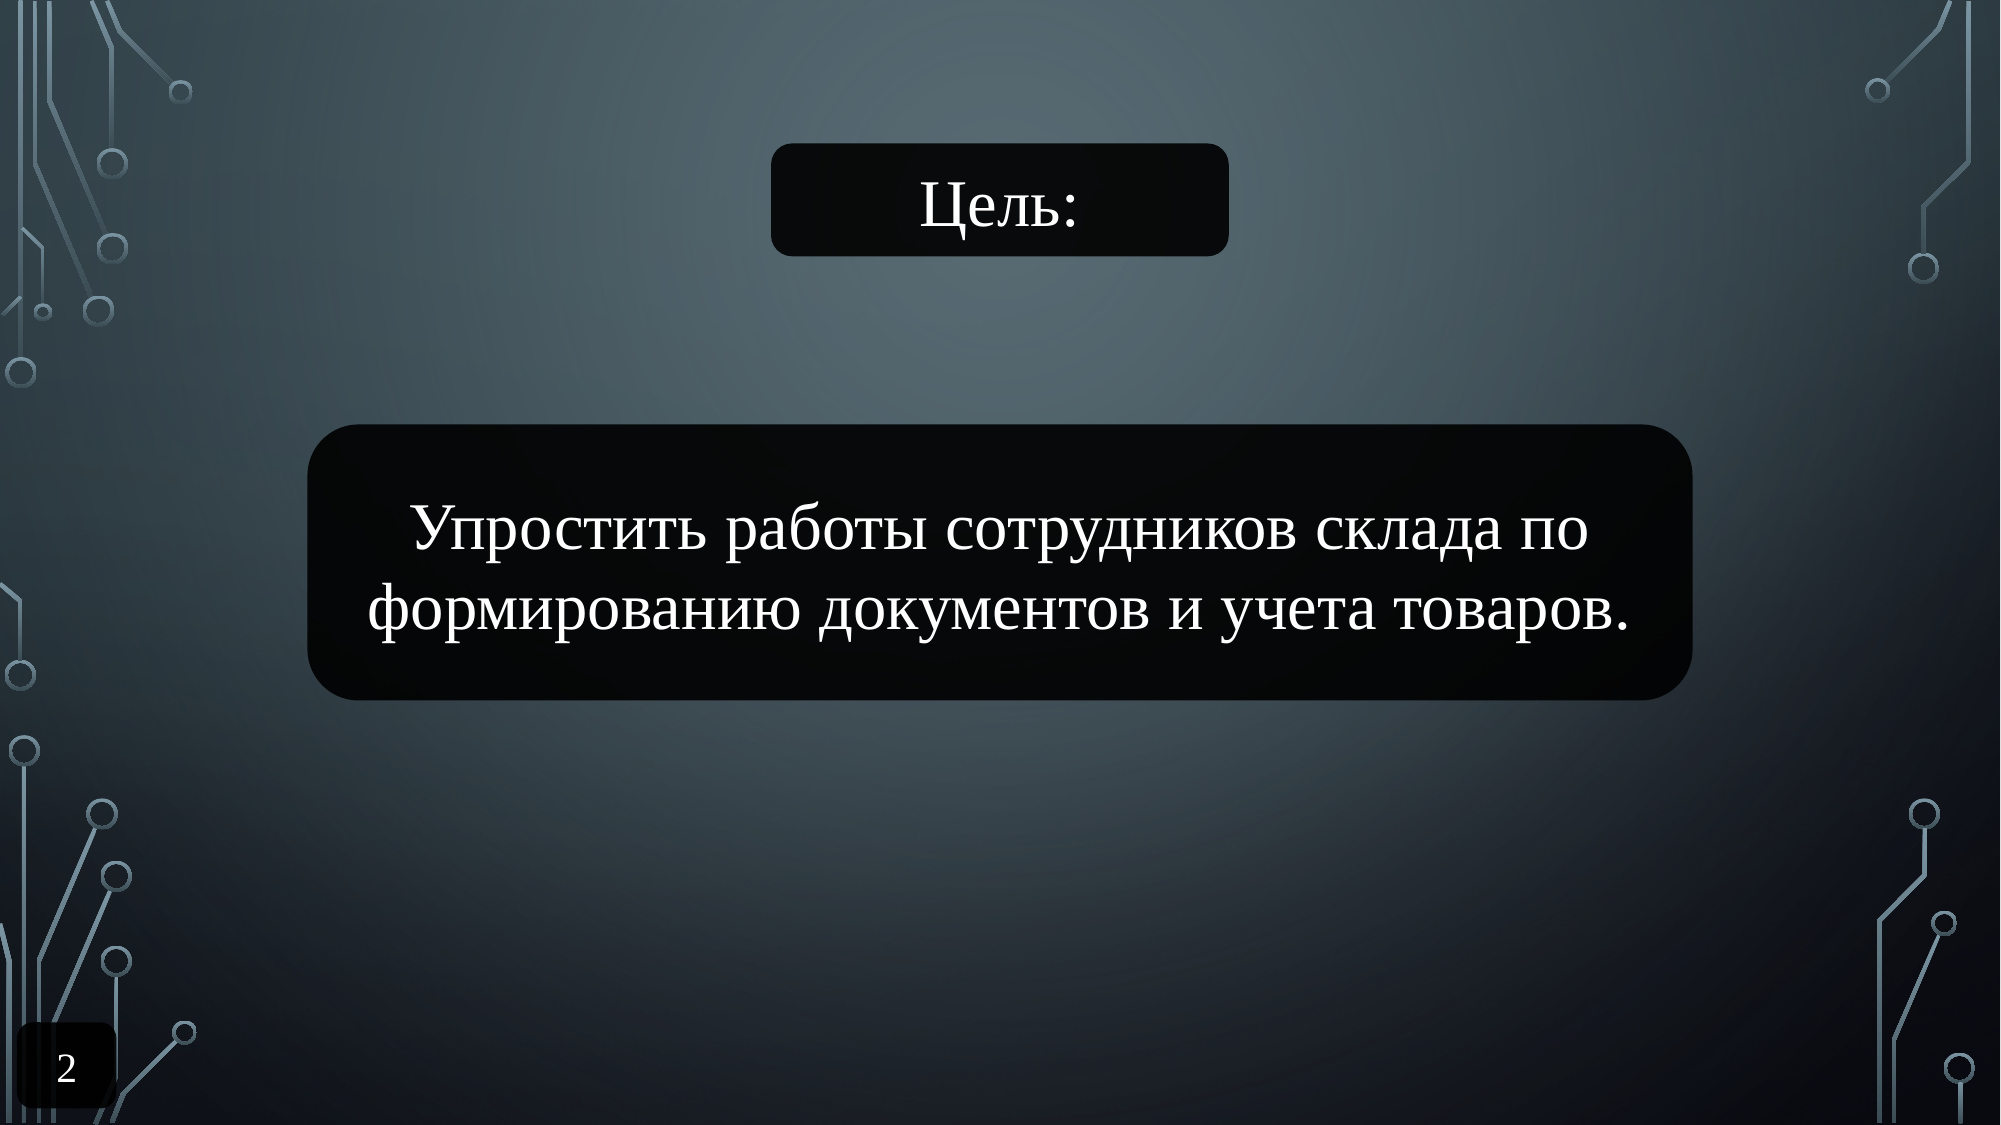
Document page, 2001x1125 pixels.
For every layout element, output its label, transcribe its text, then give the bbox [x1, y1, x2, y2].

text_box Упростить работы сотрудников склада по формированию документов и учета товаров. [306, 423, 1694, 702]
text_box 2 [15, 1020, 118, 1110]
text_box Цель: [769, 142, 1231, 258]
